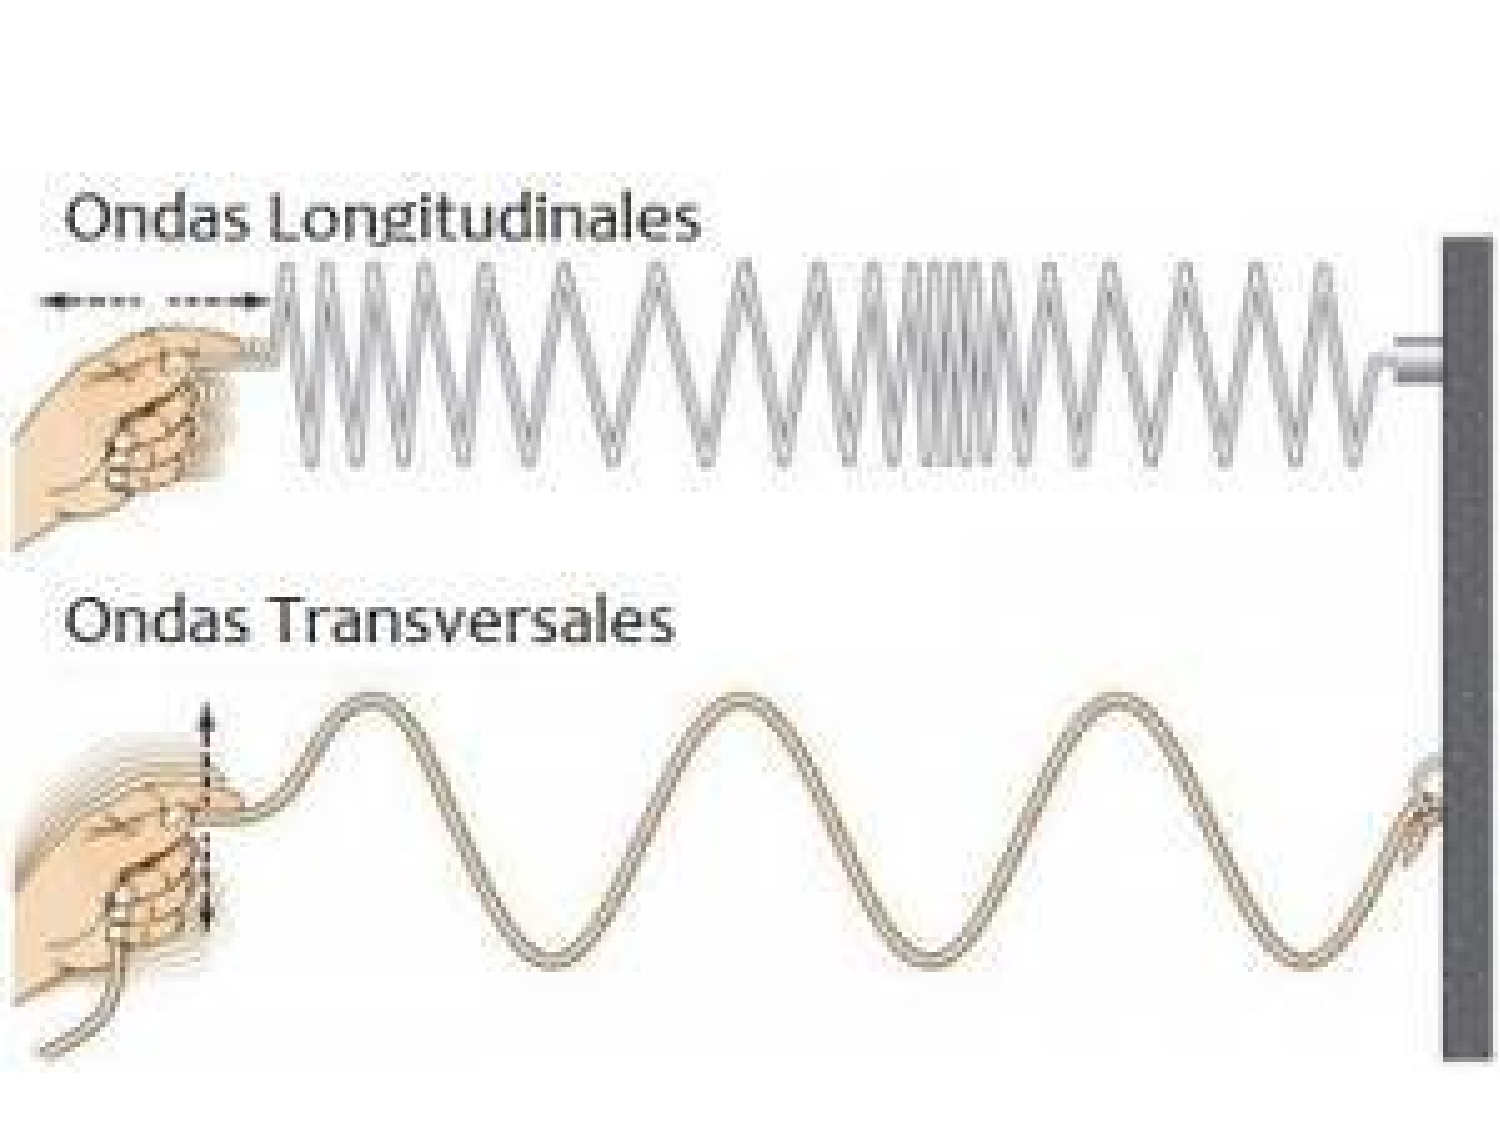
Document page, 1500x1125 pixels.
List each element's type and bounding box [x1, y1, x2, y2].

picture [0, 172, 1500, 1073]
